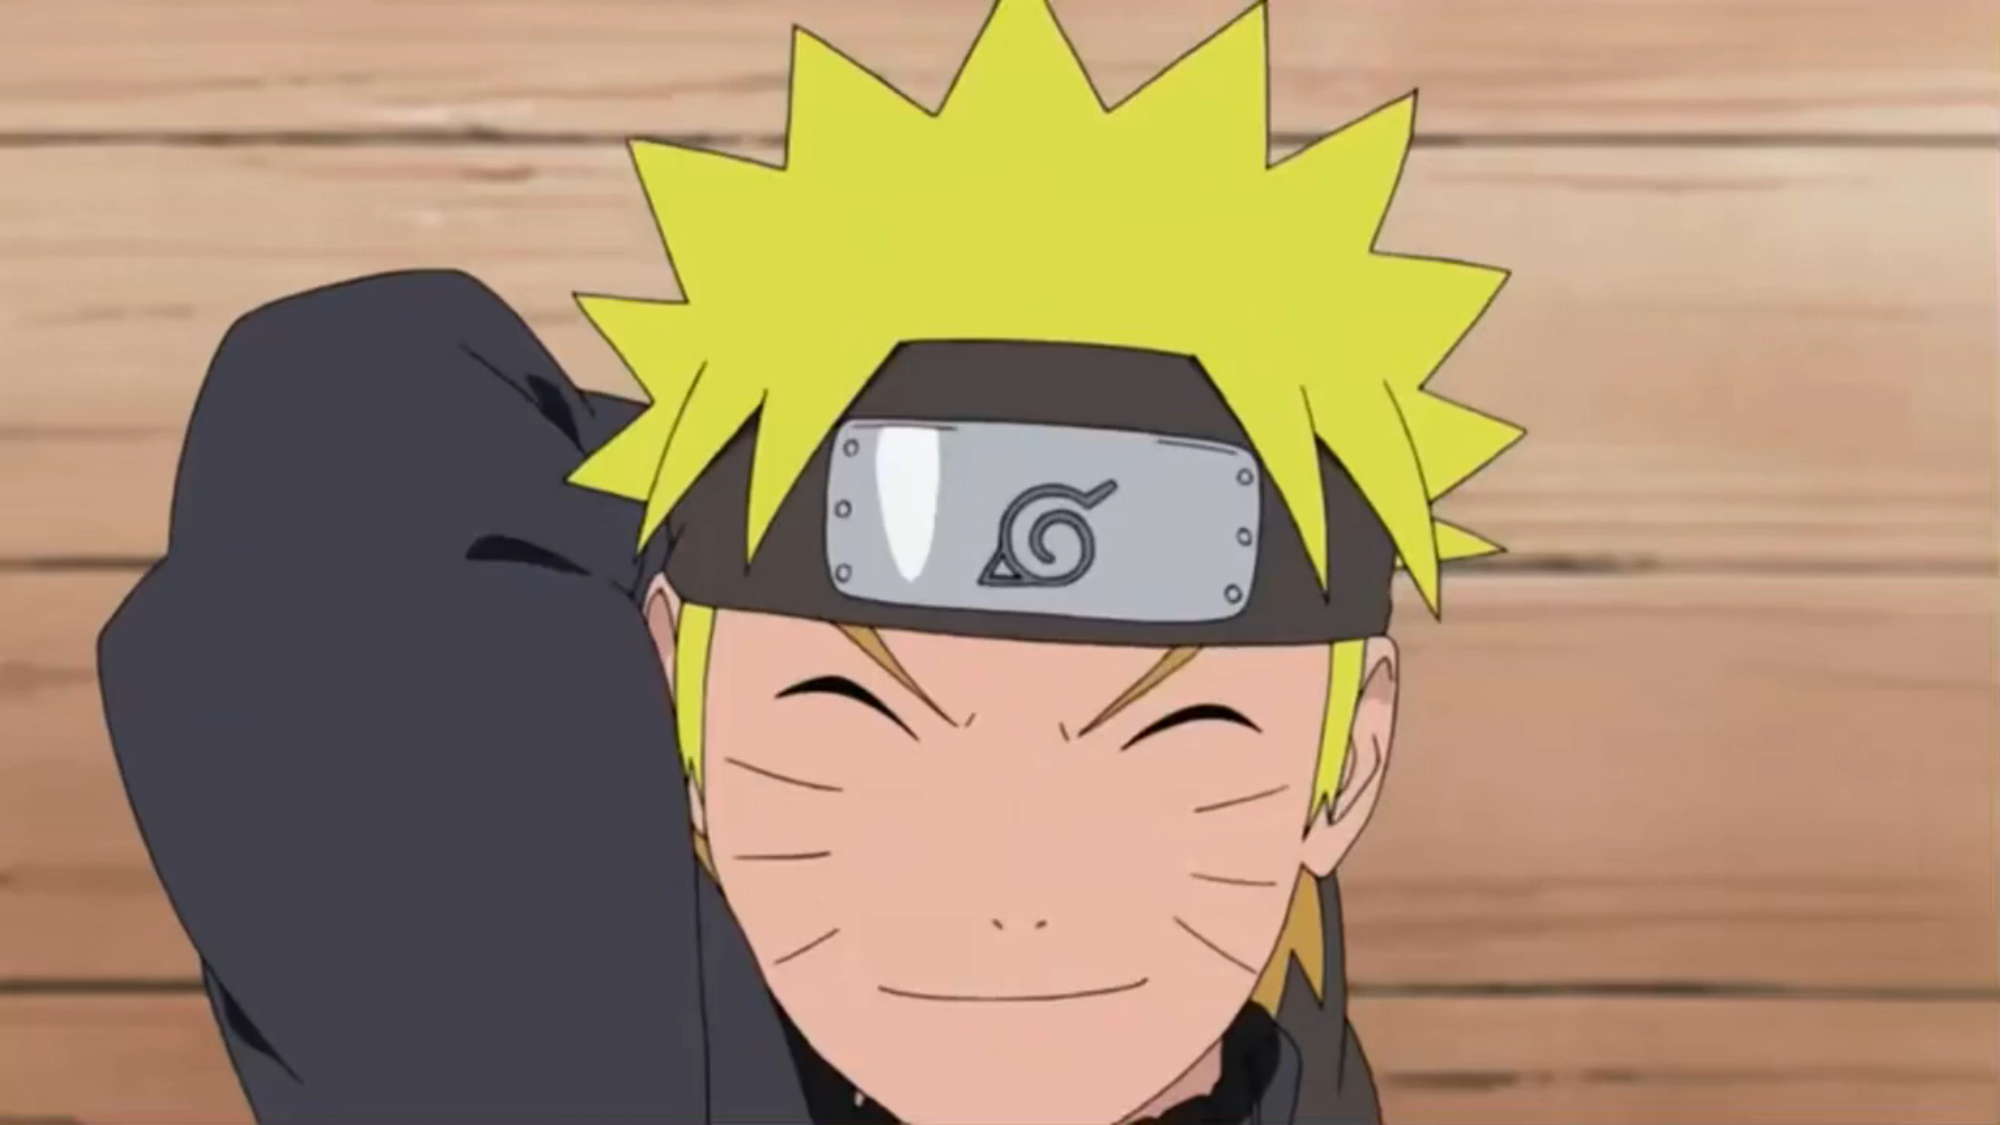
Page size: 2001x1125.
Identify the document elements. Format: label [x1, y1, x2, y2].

text_box [0, 0, 2000, 1125]
